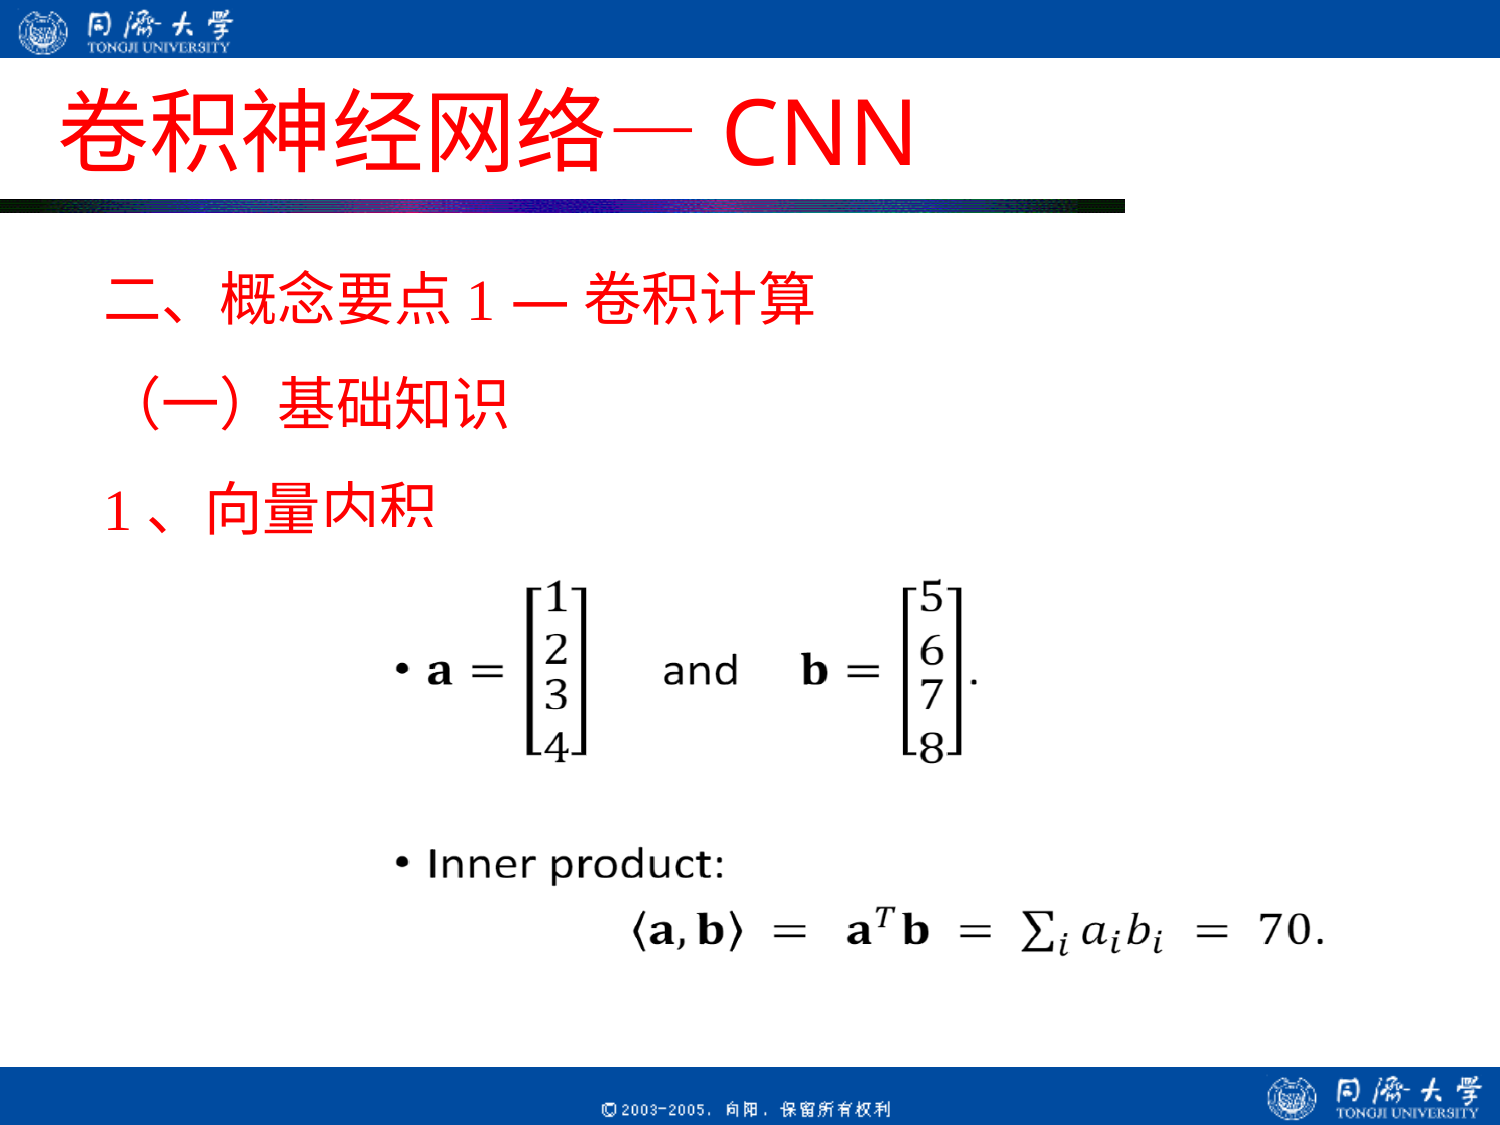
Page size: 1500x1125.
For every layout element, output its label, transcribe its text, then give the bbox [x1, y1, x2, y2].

picture [0, 1067, 1500, 1125]
picture [312, 527, 1387, 986]
picture [0, 199, 1125, 213]
picture [0, 0, 1500, 58]
text_box 二、概念要点1 —卷积计算 （一）基础知识 1、向量内积 [88, 219, 1412, 640]
title 卷积神经网络—CNN [0, 66, 1275, 192]
